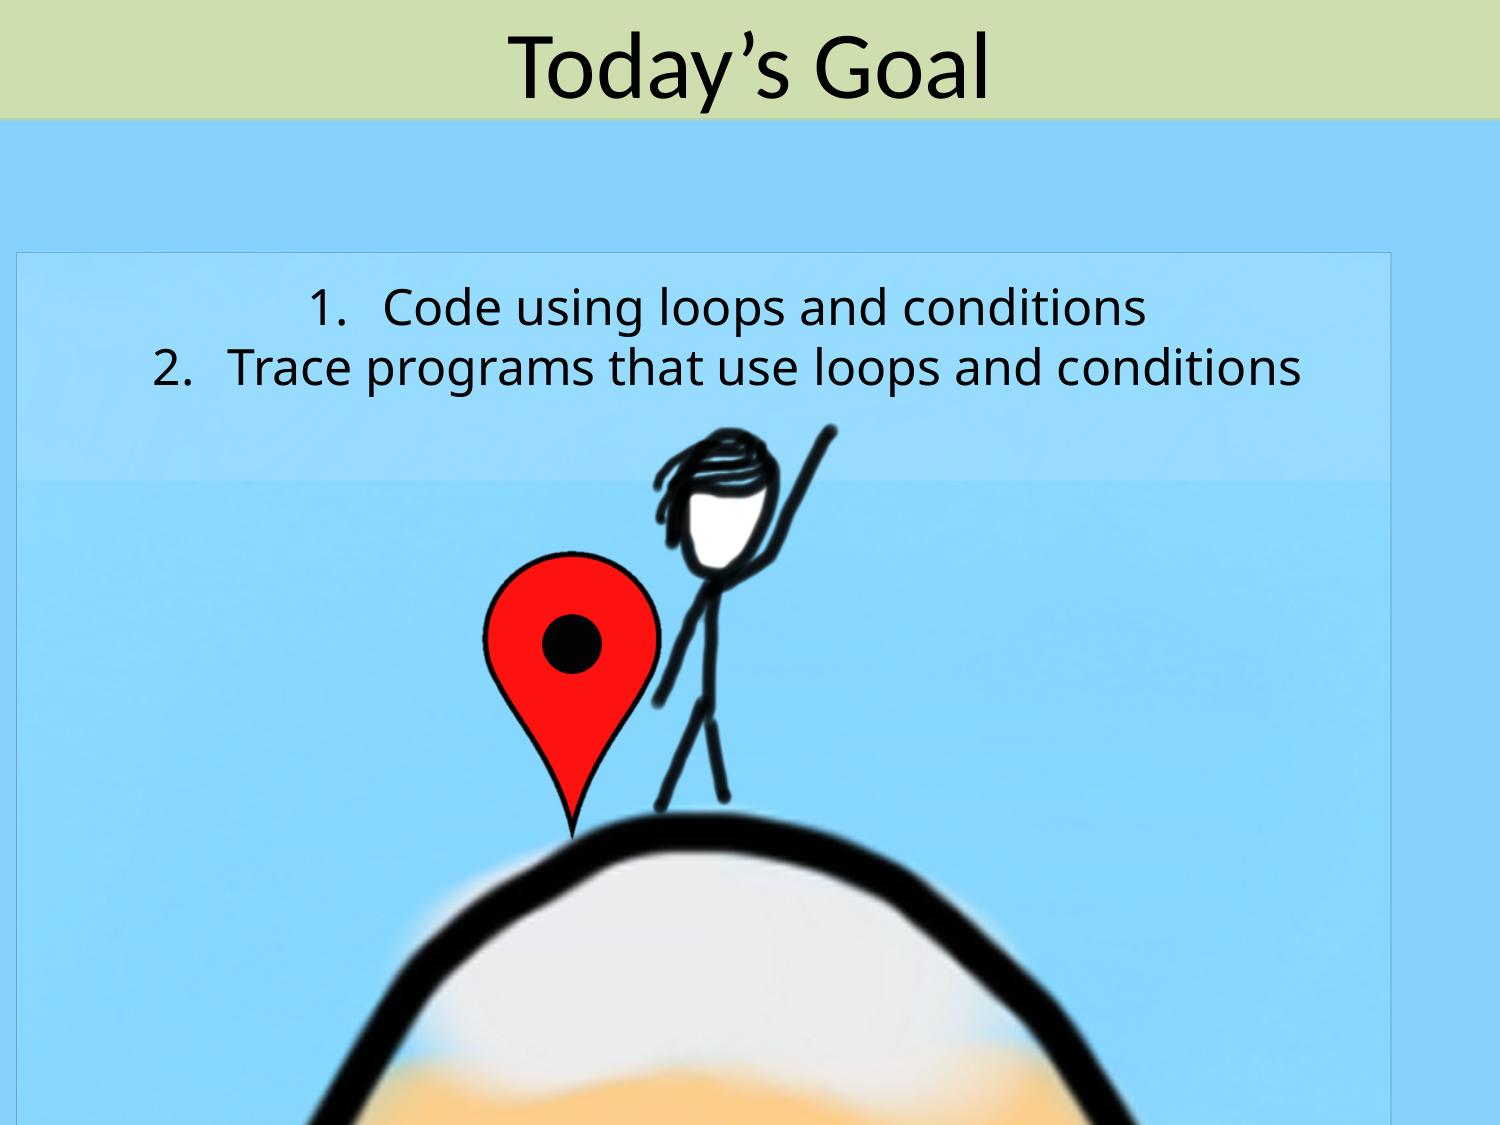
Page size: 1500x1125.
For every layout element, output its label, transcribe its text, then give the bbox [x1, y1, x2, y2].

text_box Today’s Goal [0, 0, 1500, 121]
picture [0, 180, 1438, 1125]
text_box [0, 121, 1500, 1125]
